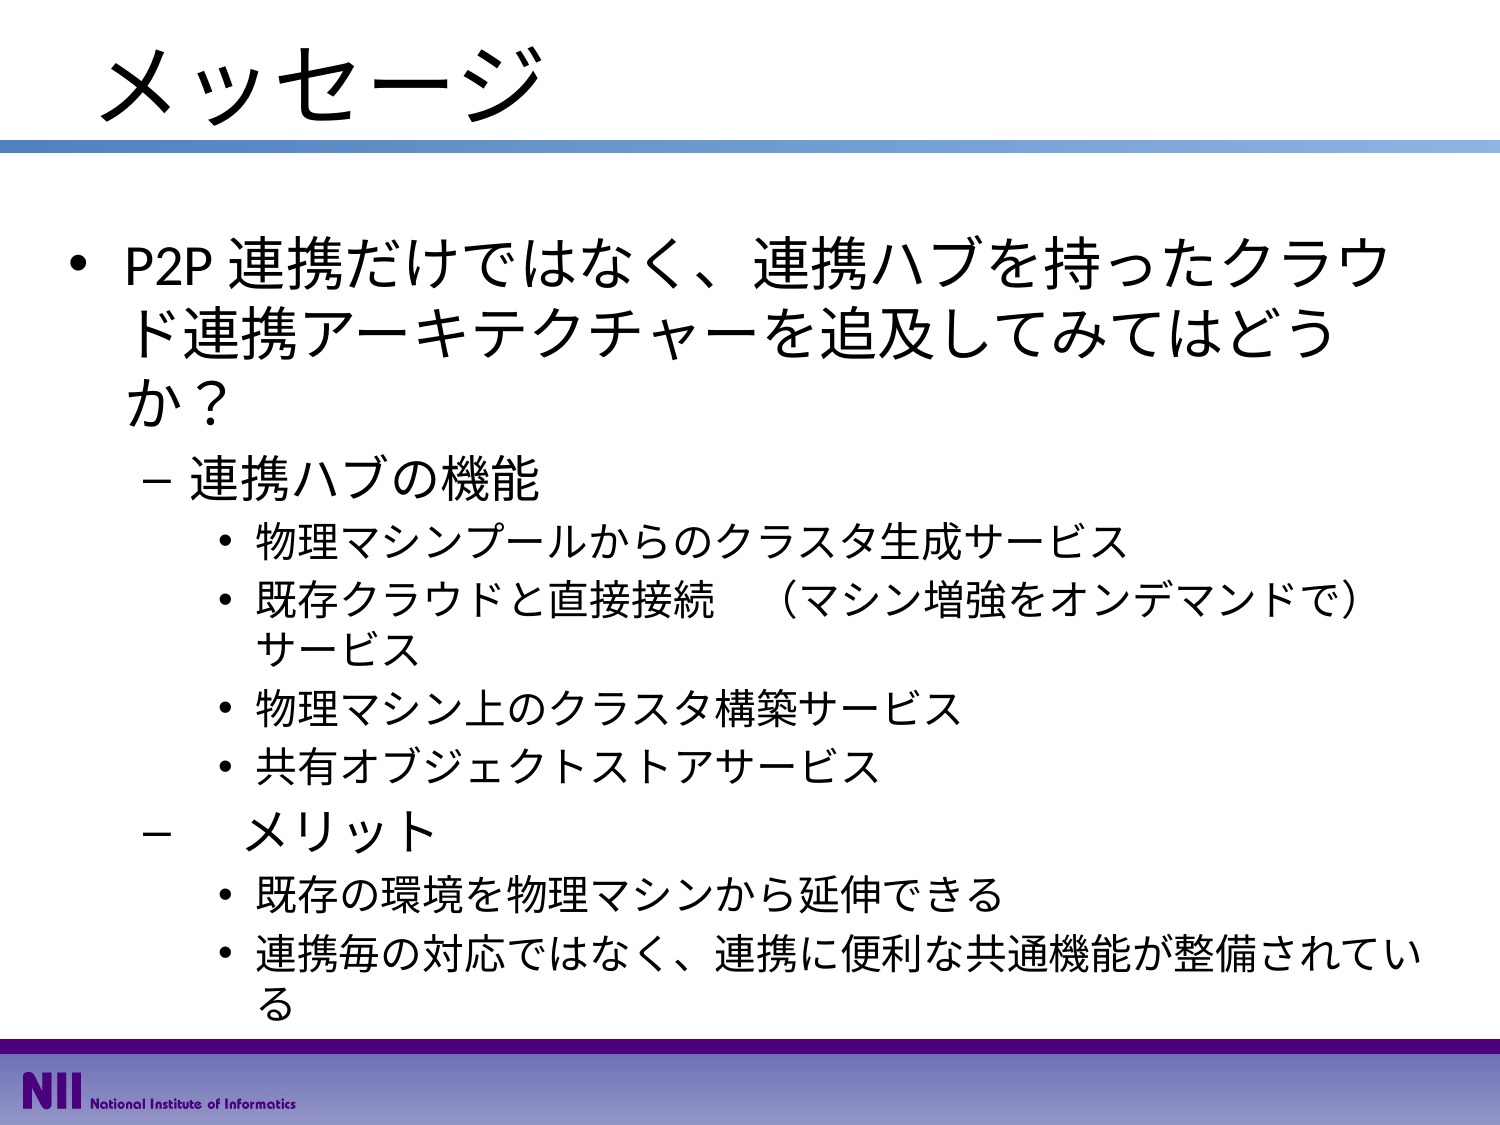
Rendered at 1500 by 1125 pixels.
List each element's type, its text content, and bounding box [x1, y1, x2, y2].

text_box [1457, 141, 1464, 152]
title メッセージ [74, 34, 1426, 131]
list P2P連携だけではなく、連携ハブを持ったクラウド連携アーキテクチャーを追及してみてはどうか？ 連携ハブの機能 物理マシンプールからのクラスタ生成サービス 既存クラウドと直接接続 （マシン増強をオンデマンドで）サービス 物理マシン上のクラスタ構築サービス 共有オブジェクトストアサービス メリット 既存の環境を物理マシンから延伸できる 連携毎の対応ではなく、連携に便利な共通機能が整備されている [52, 219, 1449, 918]
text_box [1430, 141, 1440, 152]
picture [0, 1039, 1500, 1125]
